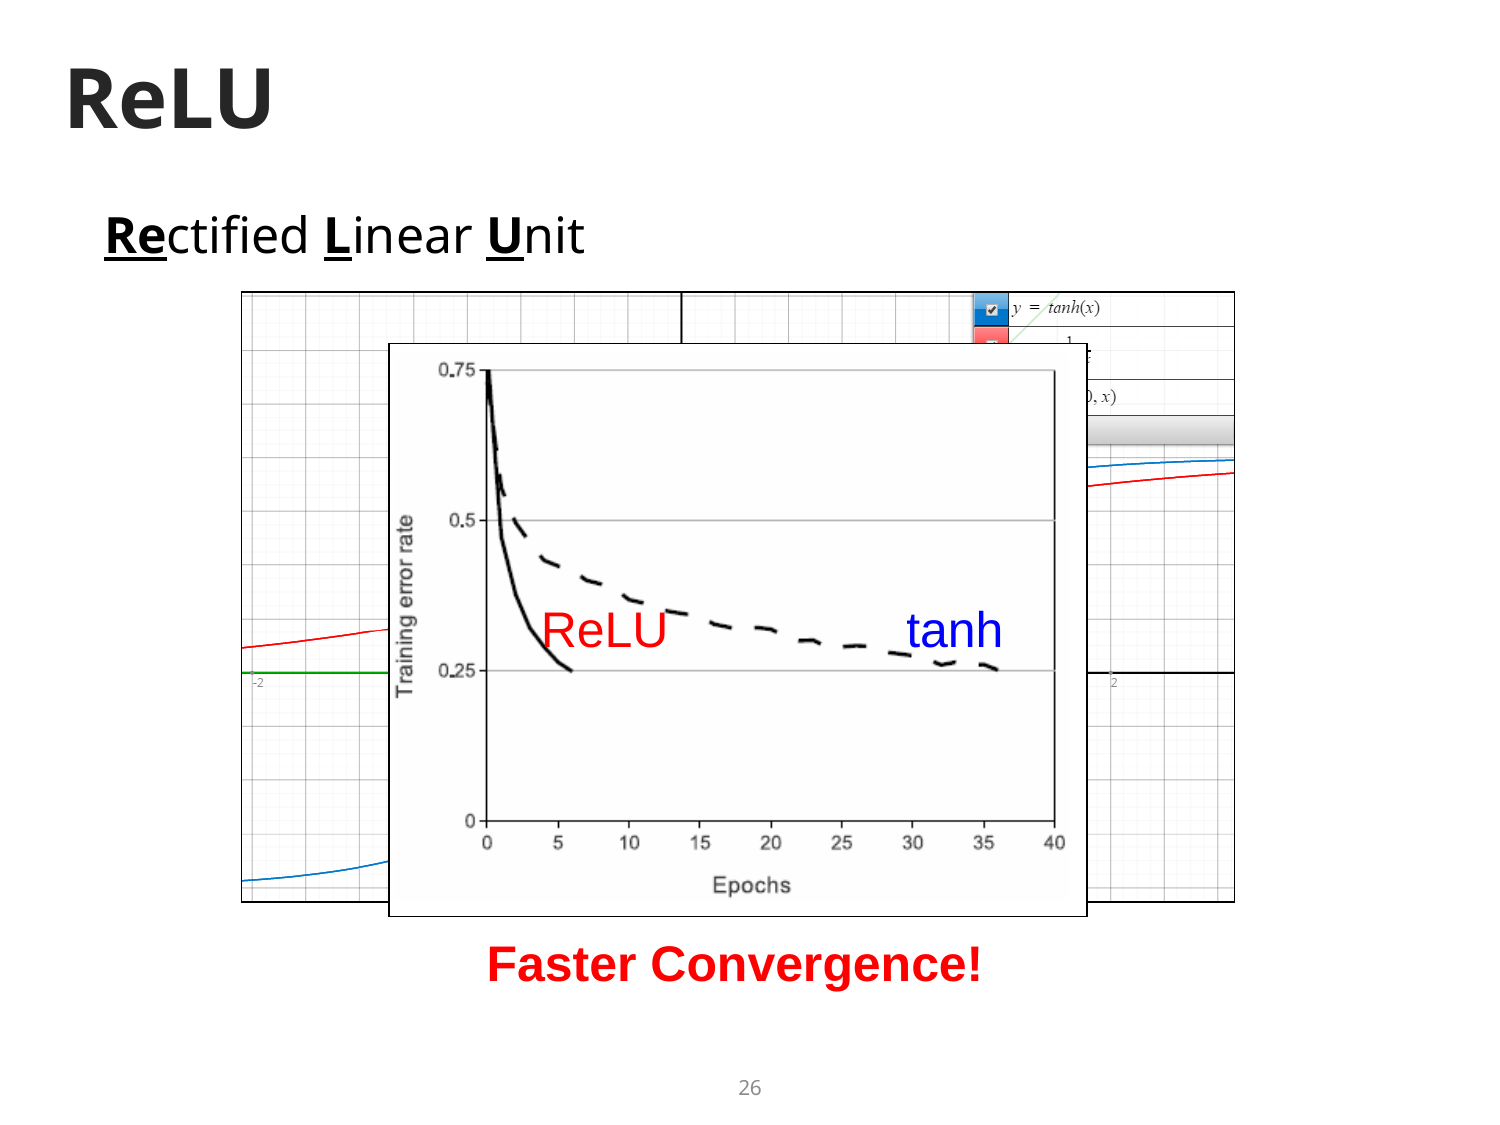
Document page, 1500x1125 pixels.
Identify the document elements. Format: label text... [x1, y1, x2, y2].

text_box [389, 343, 1087, 1000]
text_box Rectified Linear Unit [89, 196, 601, 271]
picture [241, 292, 1235, 902]
slide_number 26 [575, 1058, 925, 1119]
title ReLU [48, 41, 1456, 149]
